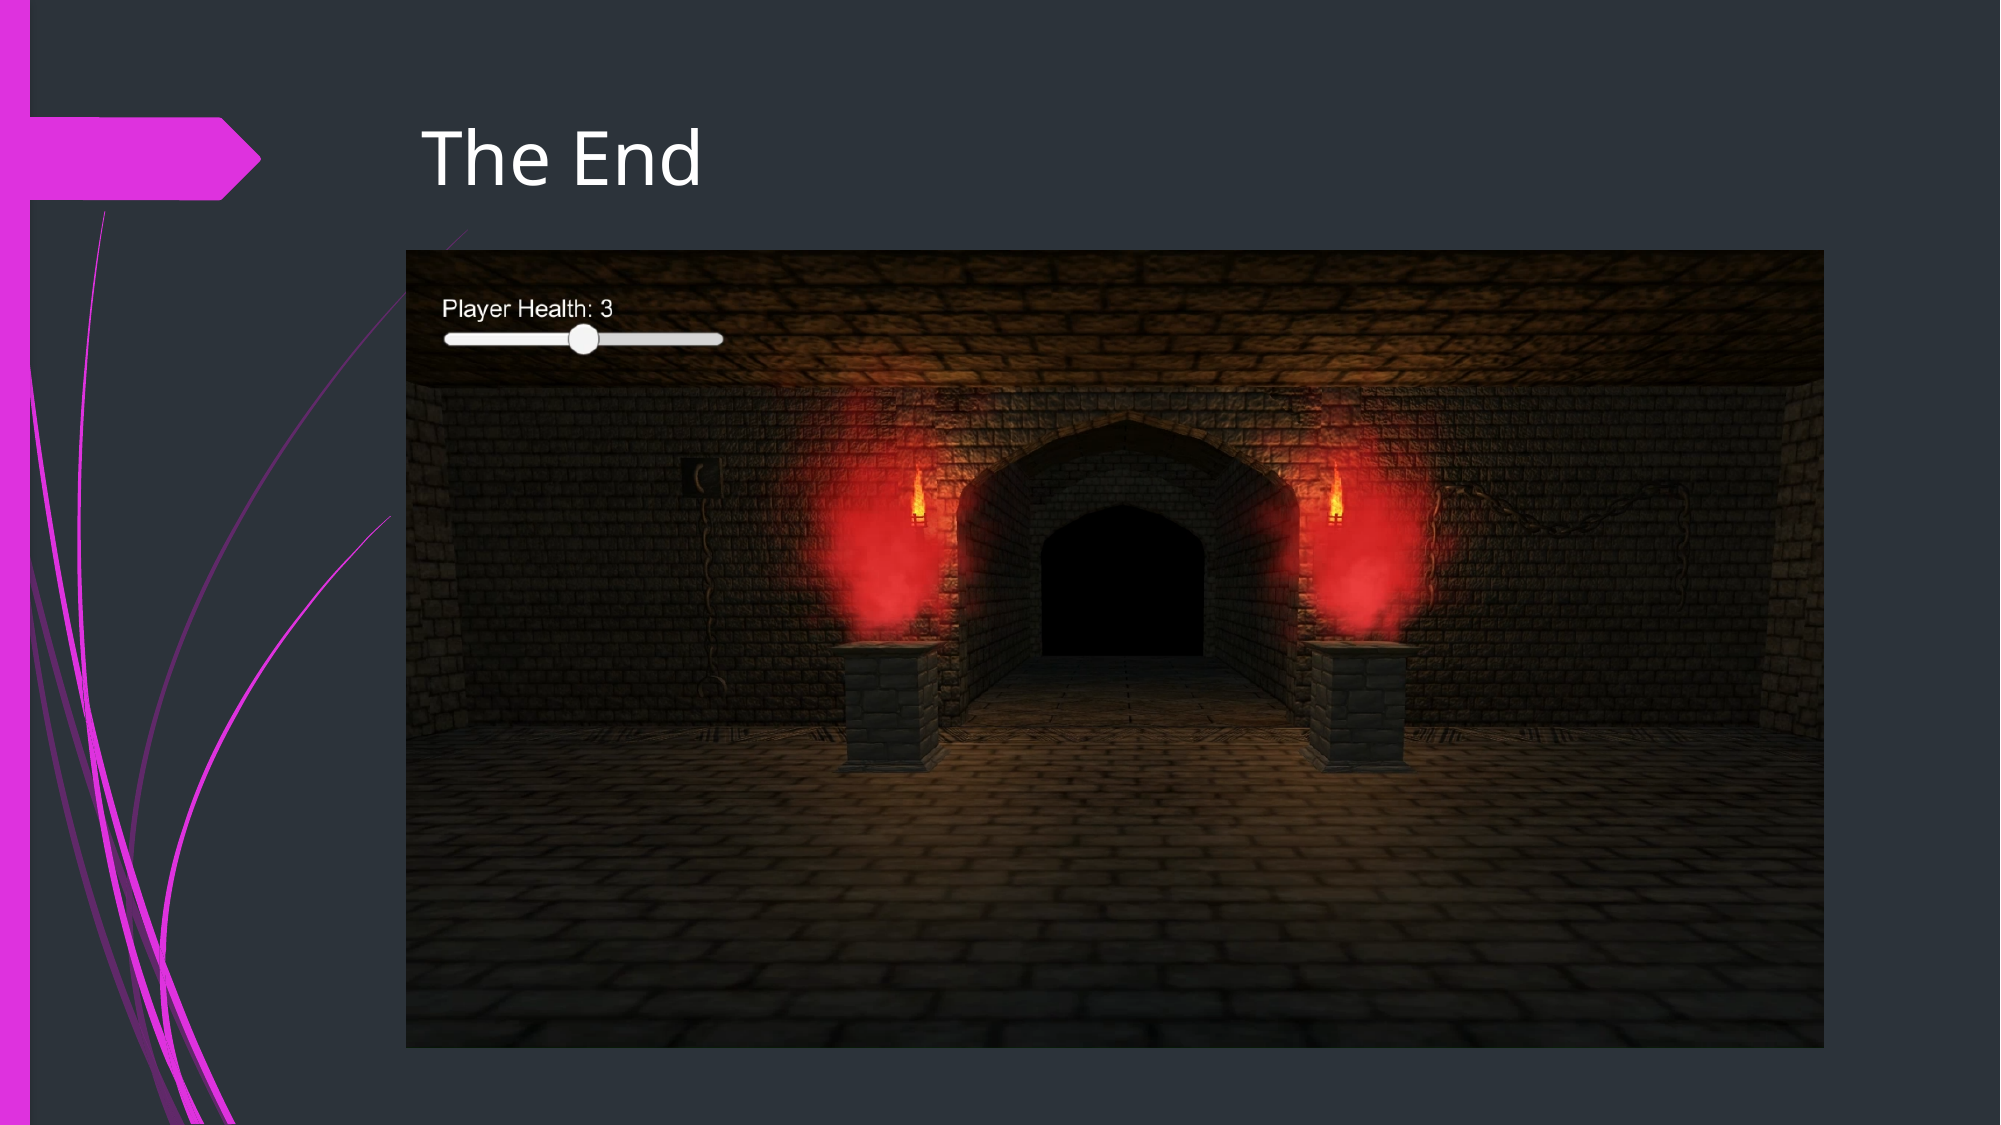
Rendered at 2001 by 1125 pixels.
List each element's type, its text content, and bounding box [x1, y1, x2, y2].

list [405, 249, 1825, 1048]
title The End [406, 102, 1868, 313]
